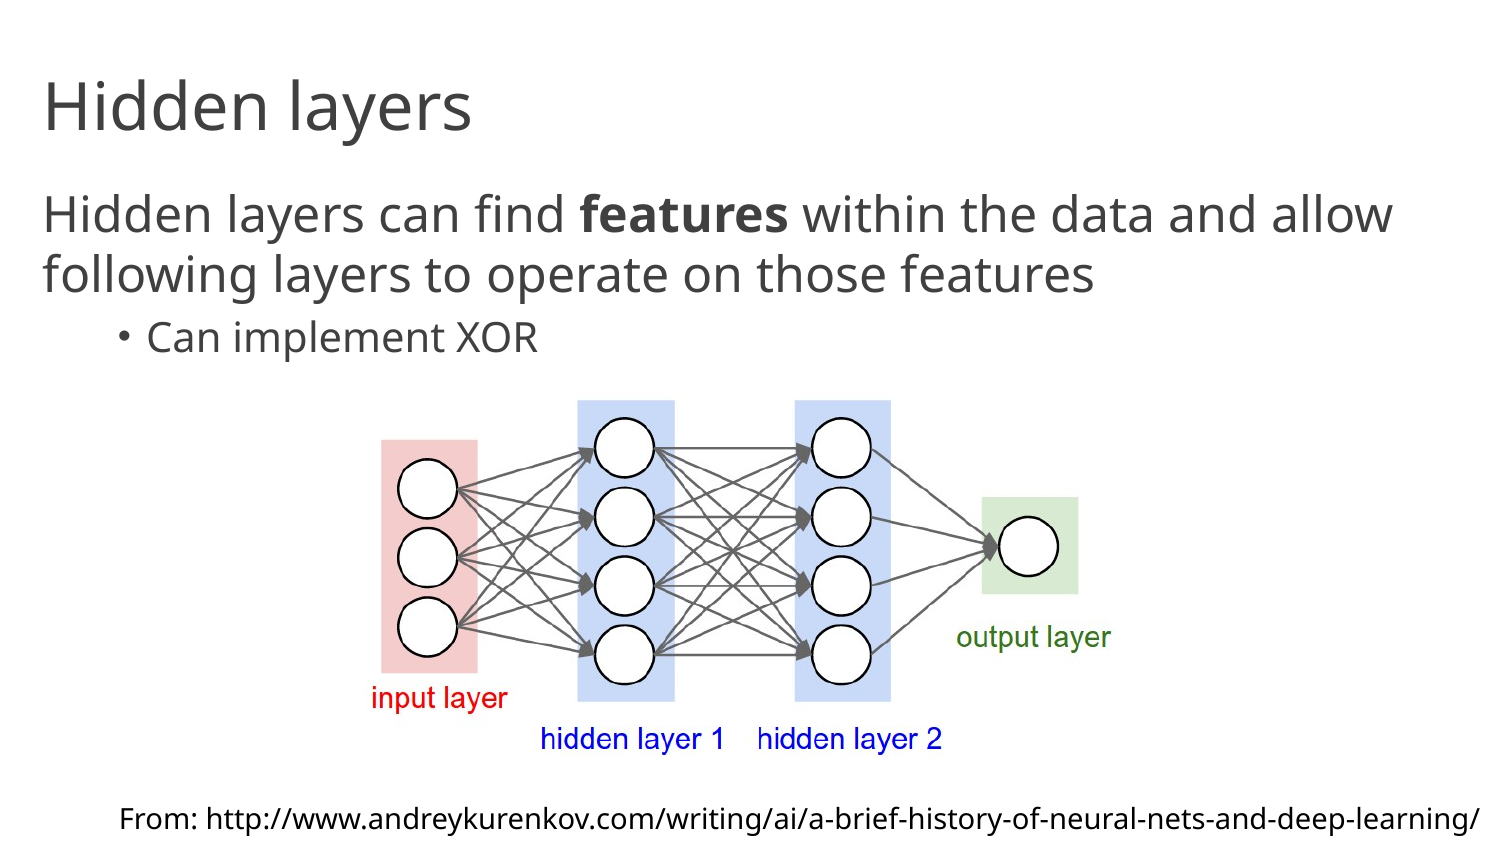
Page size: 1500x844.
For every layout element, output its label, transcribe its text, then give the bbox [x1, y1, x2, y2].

picture [364, 391, 1116, 760]
text_box From: http://www.andreykurenkov.com/writing/ai/a-brief-history-of-neural-nets-and-deep-learning/ [104, 793, 1497, 843]
title Hidden layers [27, 33, 1480, 174]
list Hidden layers can find features within the data and allow following layers to operate on those features Can implement XOR [27, 174, 1480, 372]
